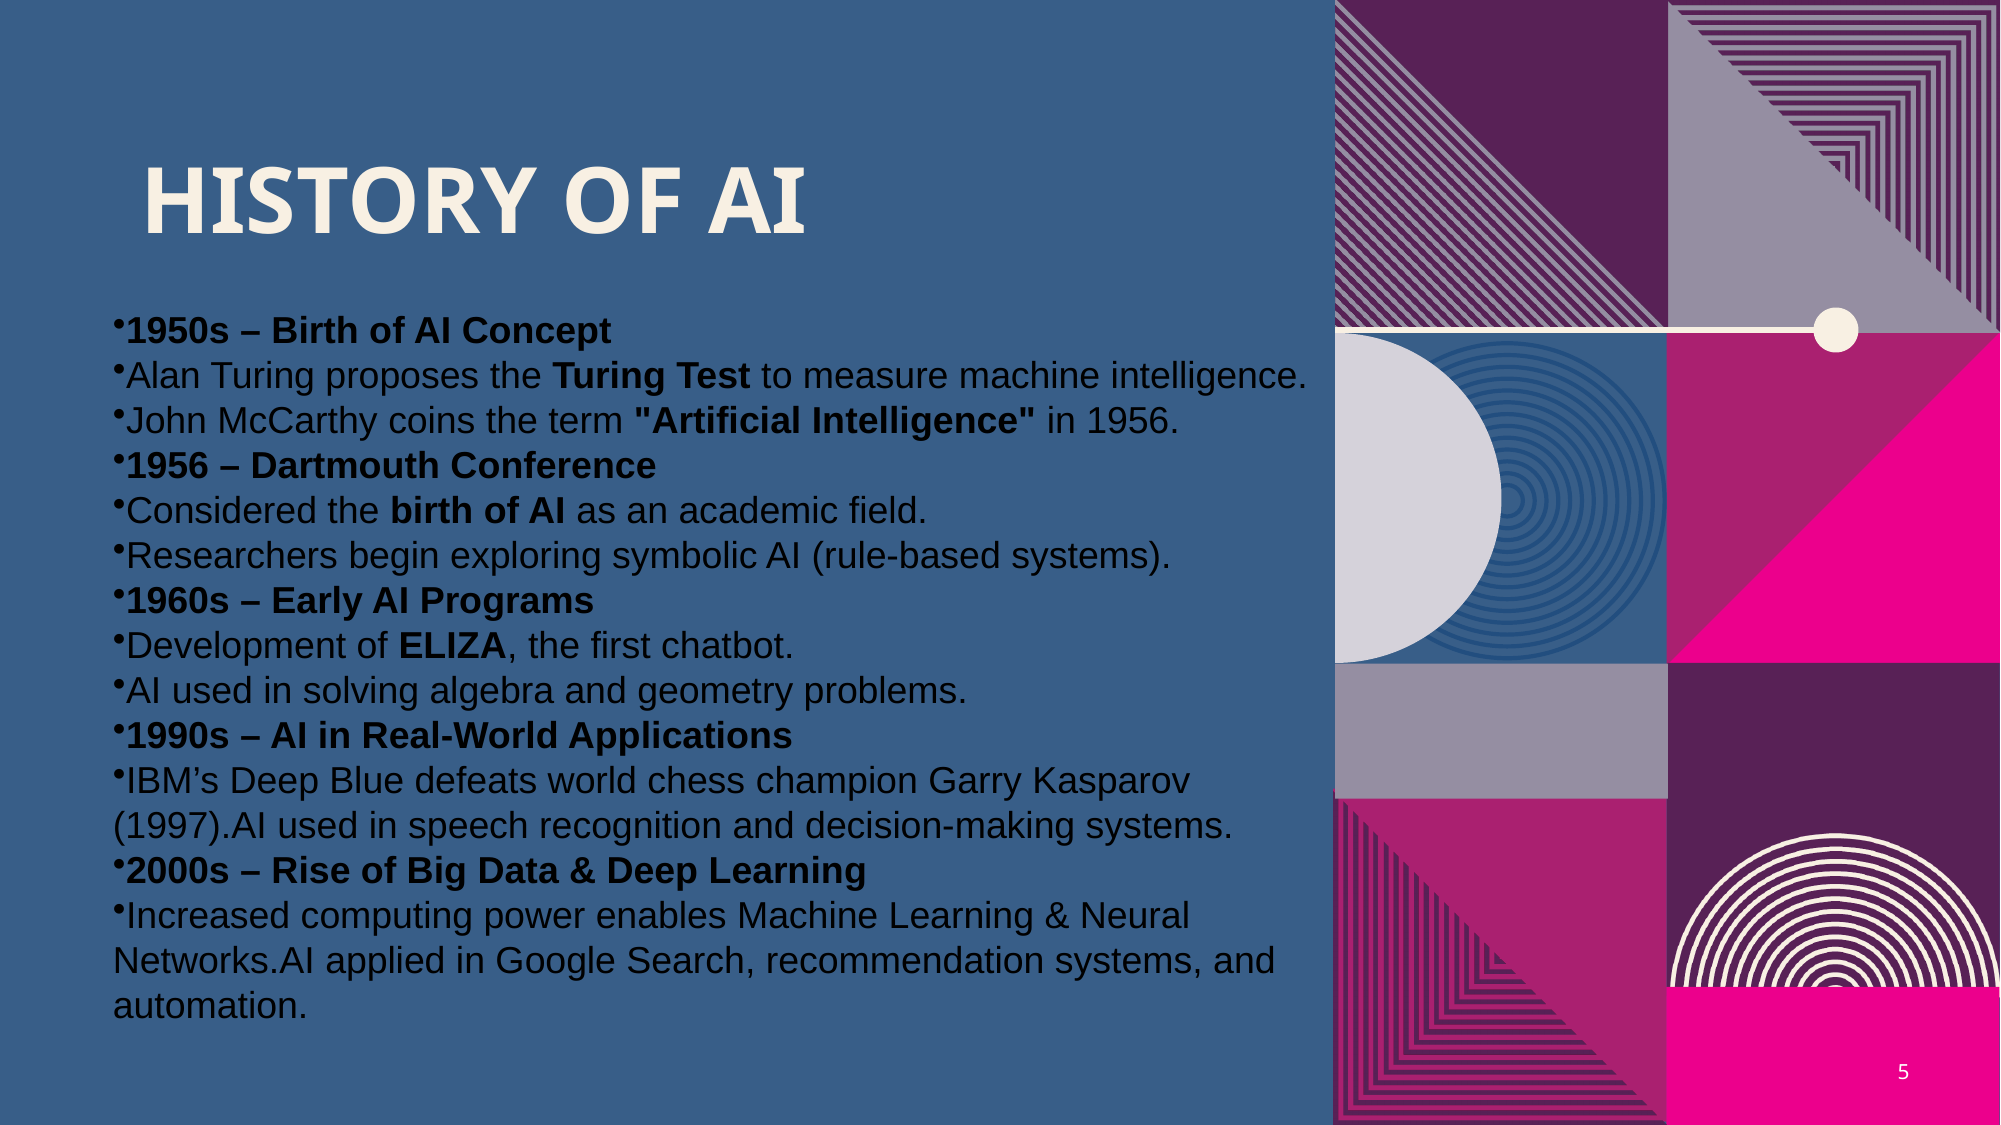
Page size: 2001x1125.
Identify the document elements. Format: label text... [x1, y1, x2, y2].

title History of AI [125, 146, 1206, 298]
slide_number 5 [1849, 1042, 1925, 1103]
picture [1335, 0, 2001, 333]
list 1950s – Birth of AI Concept Alan Turing proposes the Turing Test to measure machine intelligence. John McCarthy coins the term "Artificial Intelligence" in 1956. 1956 – Dartmouth Conference Considered the birth of AI as an academic field. Researchers begin exploring symbolic AI (rule-based systems). 1960s – Early AI Programs Development of ELIZA, the first chatbot. AI used in solving algebra and geometry problems. 1990s – AI in Real-World Applications IBM’s Deep Blue defeats world chess champion Garry Kasparov (1997).AI used in speech recognition and decision-making systems. 2000s – Rise of Big Data & Deep Learning Increased computing power enables Machine Learning & Neural Networks.AI applied in Google Search, recommendation systems, and automation. [97, 298, 1364, 1034]
picture [1669, 833, 2001, 998]
picture [1333, 799, 1667, 1125]
